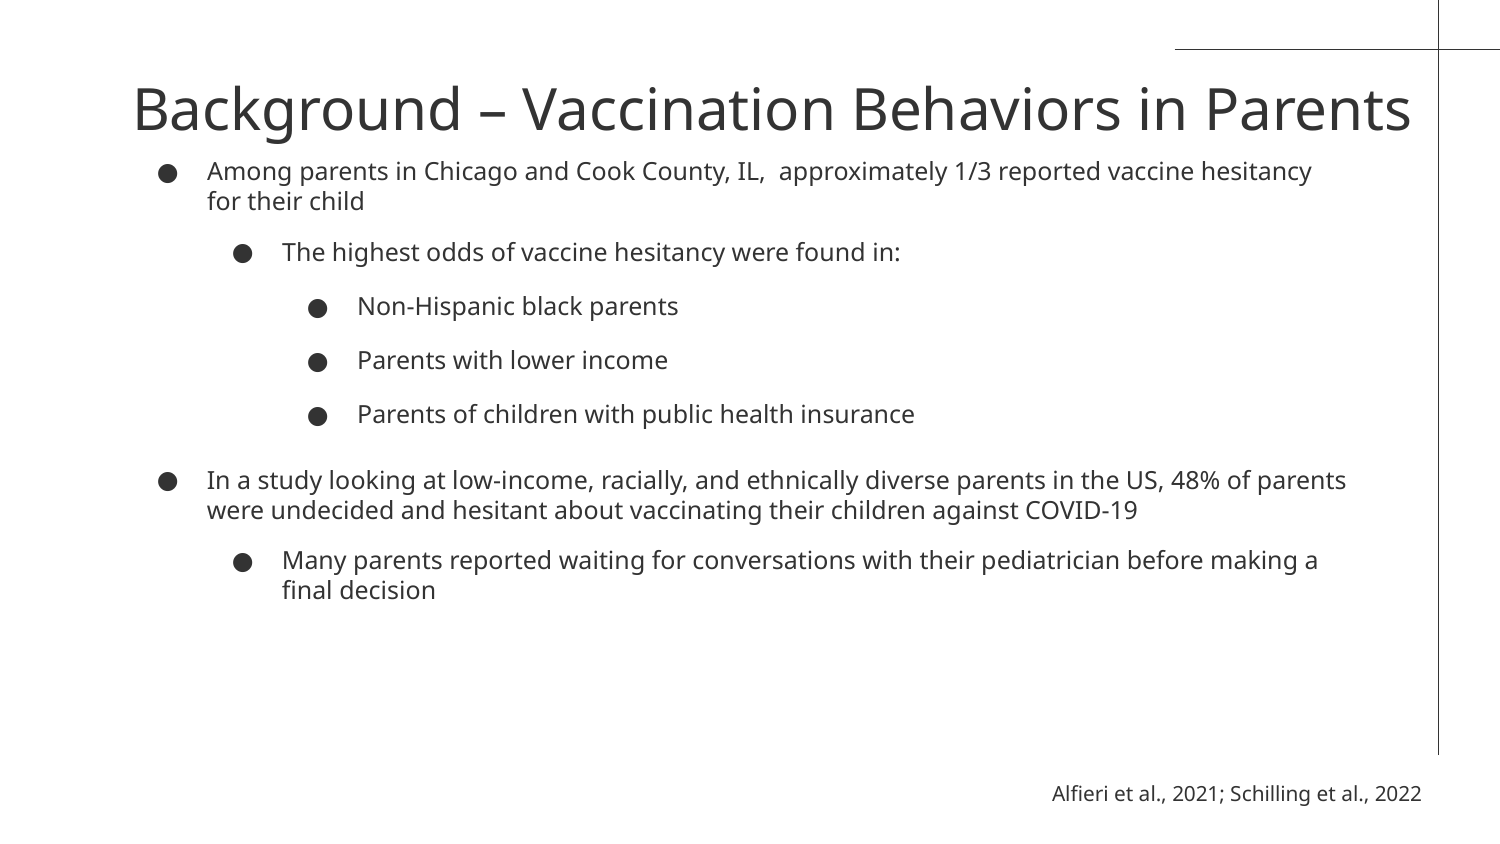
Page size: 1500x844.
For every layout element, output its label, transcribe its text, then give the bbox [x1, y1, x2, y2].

title Background – Vaccination Behaviors in Parents [116, 57, 1437, 232]
text_box Alfieri et al., 2021; Schilling et al., 2022 [795, 765, 1437, 807]
text_box In a study looking at low-income, racially, and ethnically diverse parents in the US, 48% of parents were undecided and hesitant about vaccinating their children against COVID-19 Many parents reported waiting for conversations with their pediatrician before making a final decision [116, 398, 1365, 800]
subtitle Among parents in Chicago and Cook County, IL, approximately 1/3 reported vaccine hesitancy for their child The highest odds of vaccine hesitancy were found in: Non-Hispanic black parents Parents with lower income Parents of children with public health insurance [116, 89, 1365, 398]
